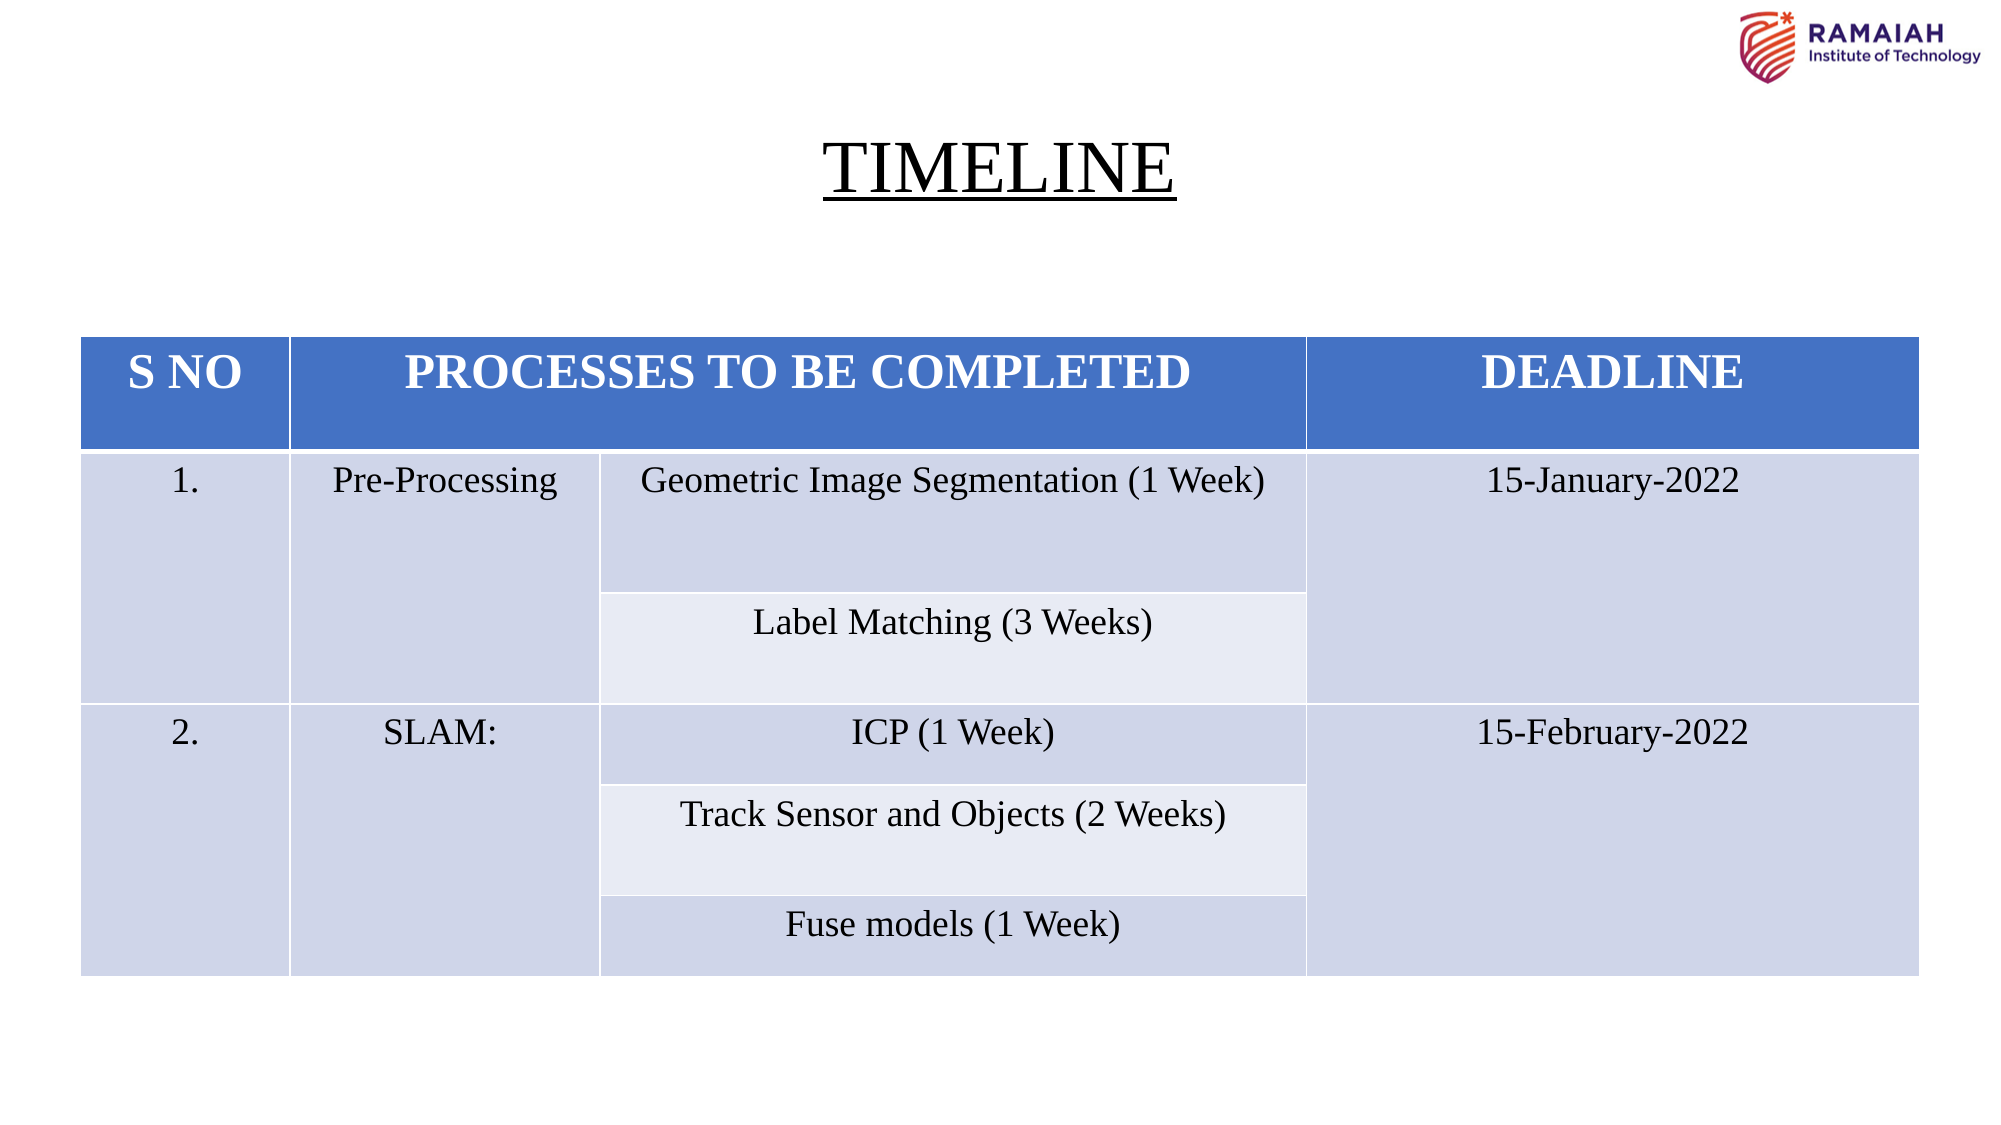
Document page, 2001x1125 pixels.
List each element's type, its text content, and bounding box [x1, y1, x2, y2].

title TIMELINE [137, 59, 1863, 278]
table_header DEADLINE [1307, 337, 1919, 449]
table_cell Track Sensor and Objects (2 Weeks) [601, 786, 1306, 895]
table_cell Geometric Image Segmentation (1 Week) [601, 454, 1306, 592]
table_header S NO [81, 337, 289, 449]
table_cell ICP (1 Week) [601, 705, 1306, 784]
table_cell SLAM: [291, 705, 599, 976]
table_header PROCESSES TO BE COMPLETED [291, 337, 1306, 449]
table_cell 15-February-2022 [1307, 705, 1919, 976]
table_cell 2. [81, 705, 289, 976]
picture [1725, 0, 2000, 92]
table_cell 15-January-2022 [1307, 454, 1919, 703]
table_cell Label Matching (3 Weeks) [601, 594, 1306, 703]
table_cell 1. [81, 454, 289, 703]
table_cell Fuse models (1 Week) [601, 896, 1306, 976]
table_cell Pre-Processing [291, 454, 599, 703]
